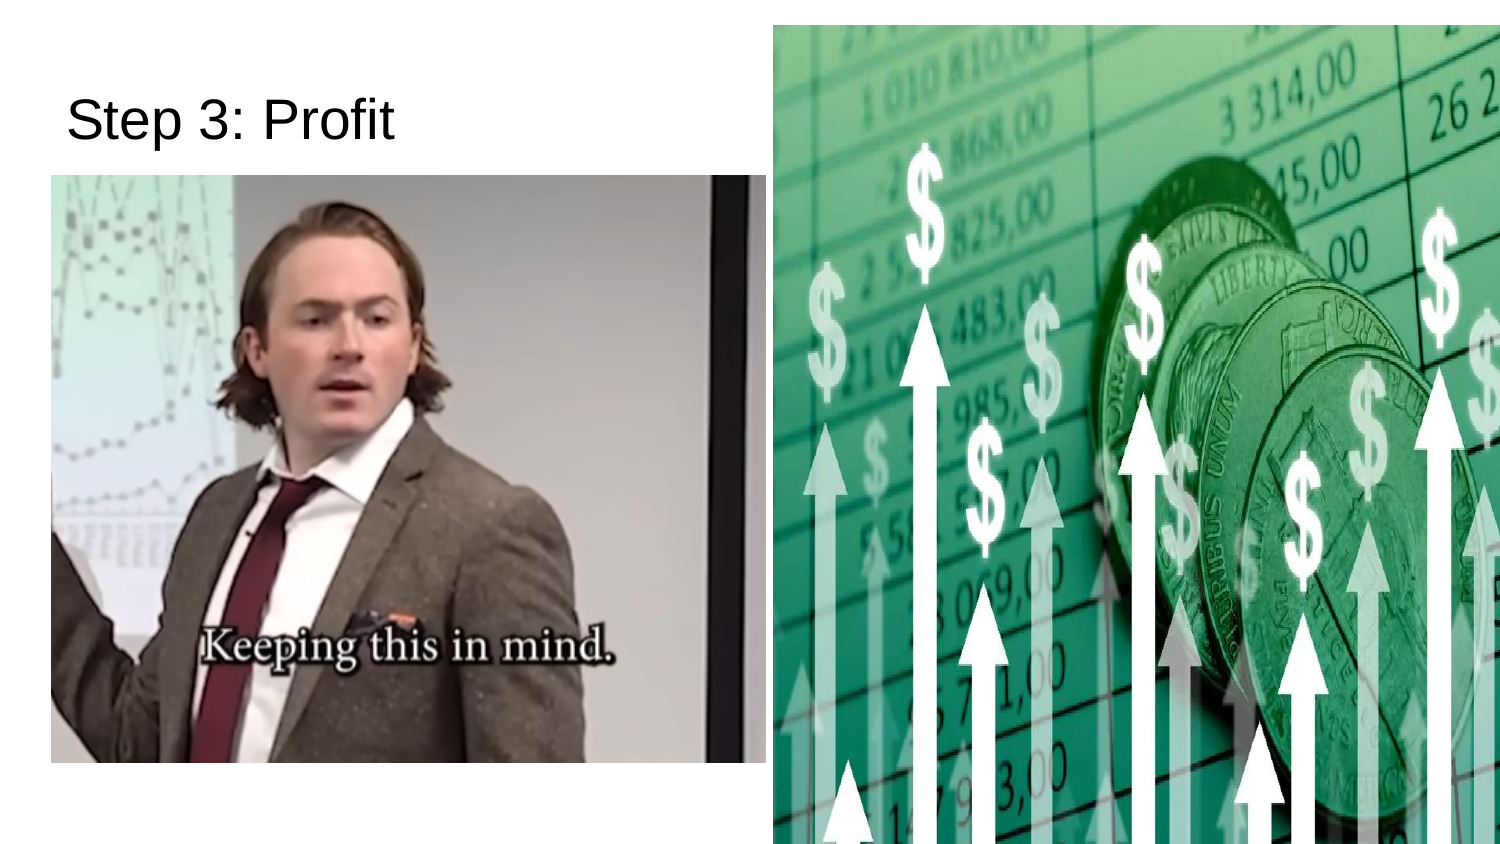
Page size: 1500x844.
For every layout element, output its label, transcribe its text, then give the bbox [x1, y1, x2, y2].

title Step 3: Profit [51, 72, 768, 167]
picture [773, 25, 1500, 844]
picture [50, 175, 766, 764]
